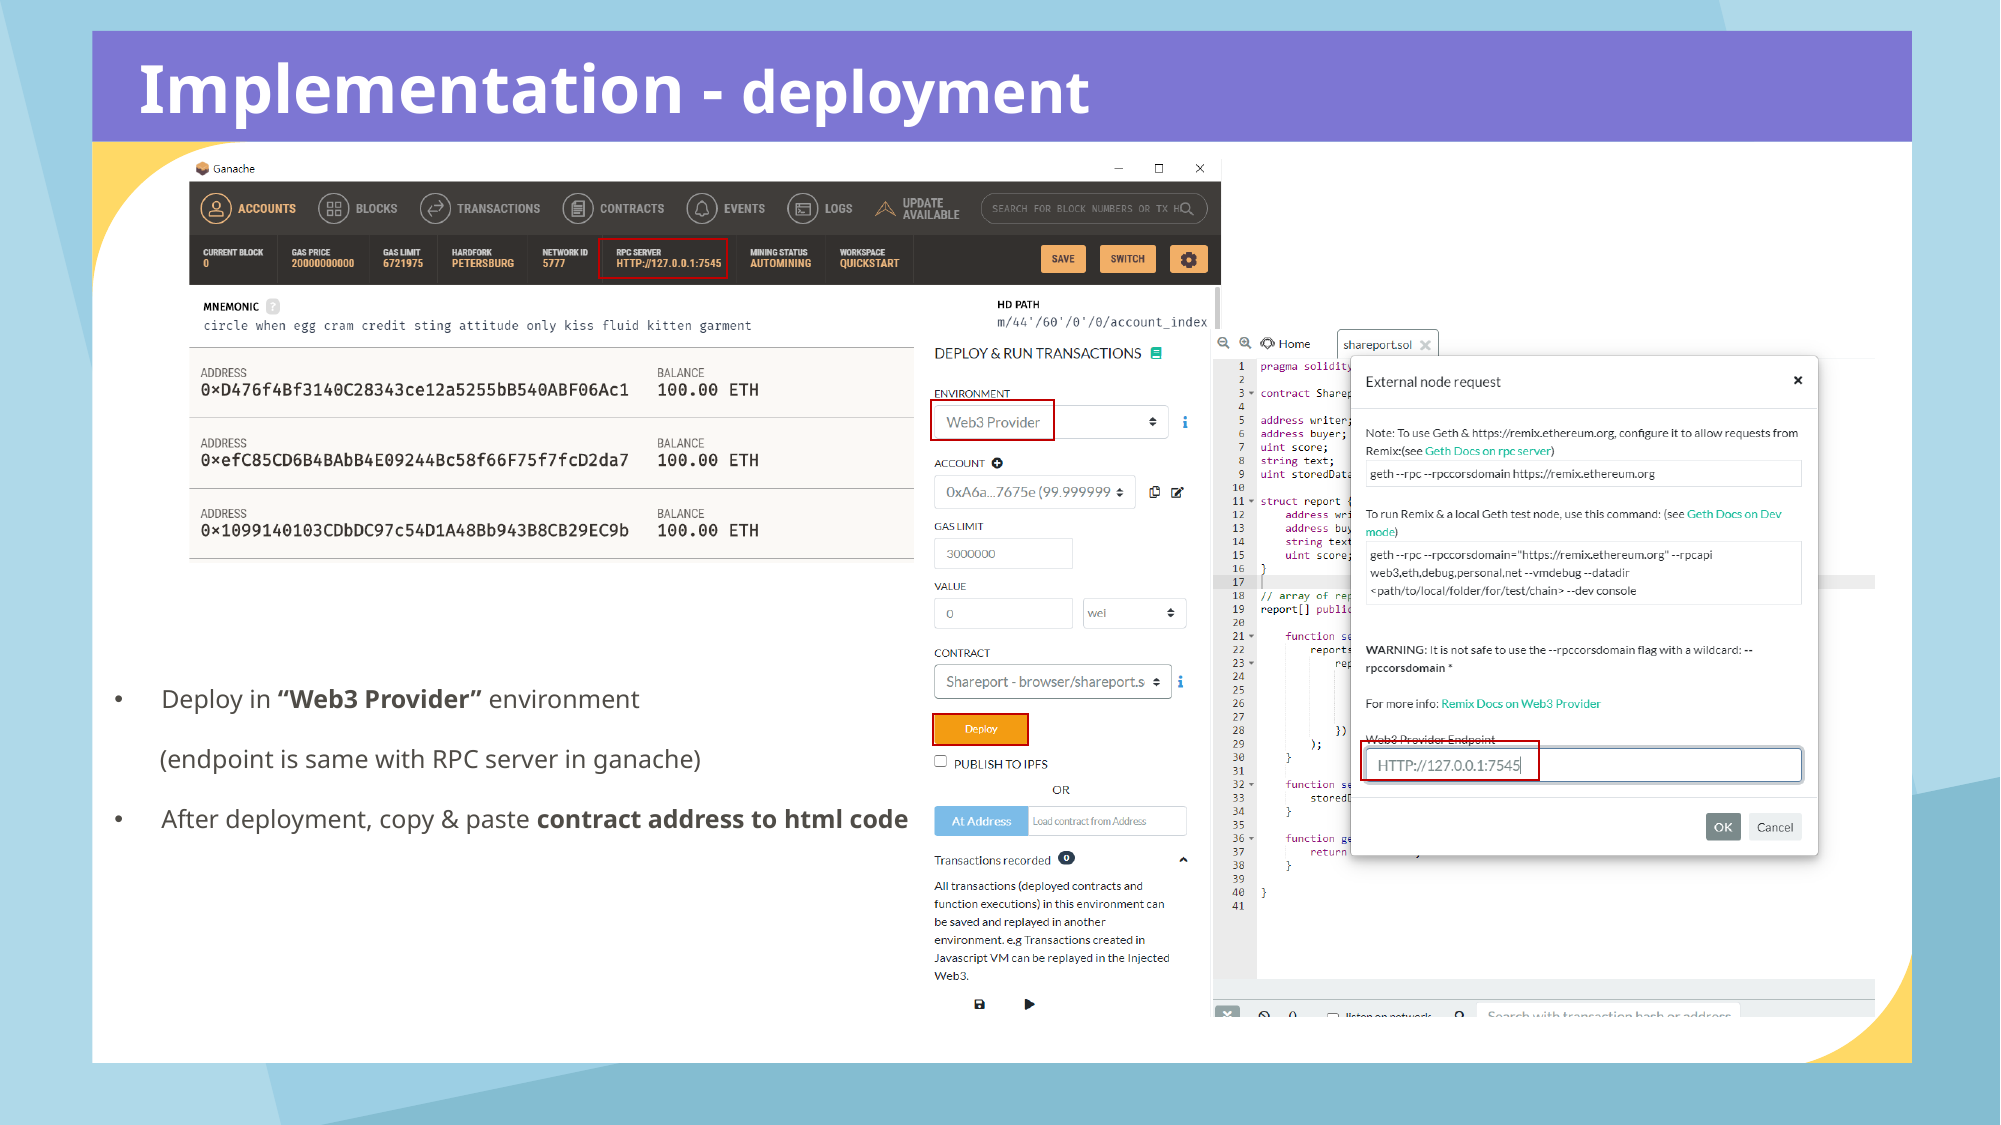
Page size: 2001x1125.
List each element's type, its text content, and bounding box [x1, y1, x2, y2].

text_box Implementation - deployment [91, 30, 1913, 143]
text_box [0, 0, 1728, 373]
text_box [92, 141, 1912, 1063]
text_box [264, 1063, 610, 1125]
picture [189, 159, 1875, 1017]
text_box [320, 775, 2000, 1125]
text_box [1912, 768, 1918, 793]
